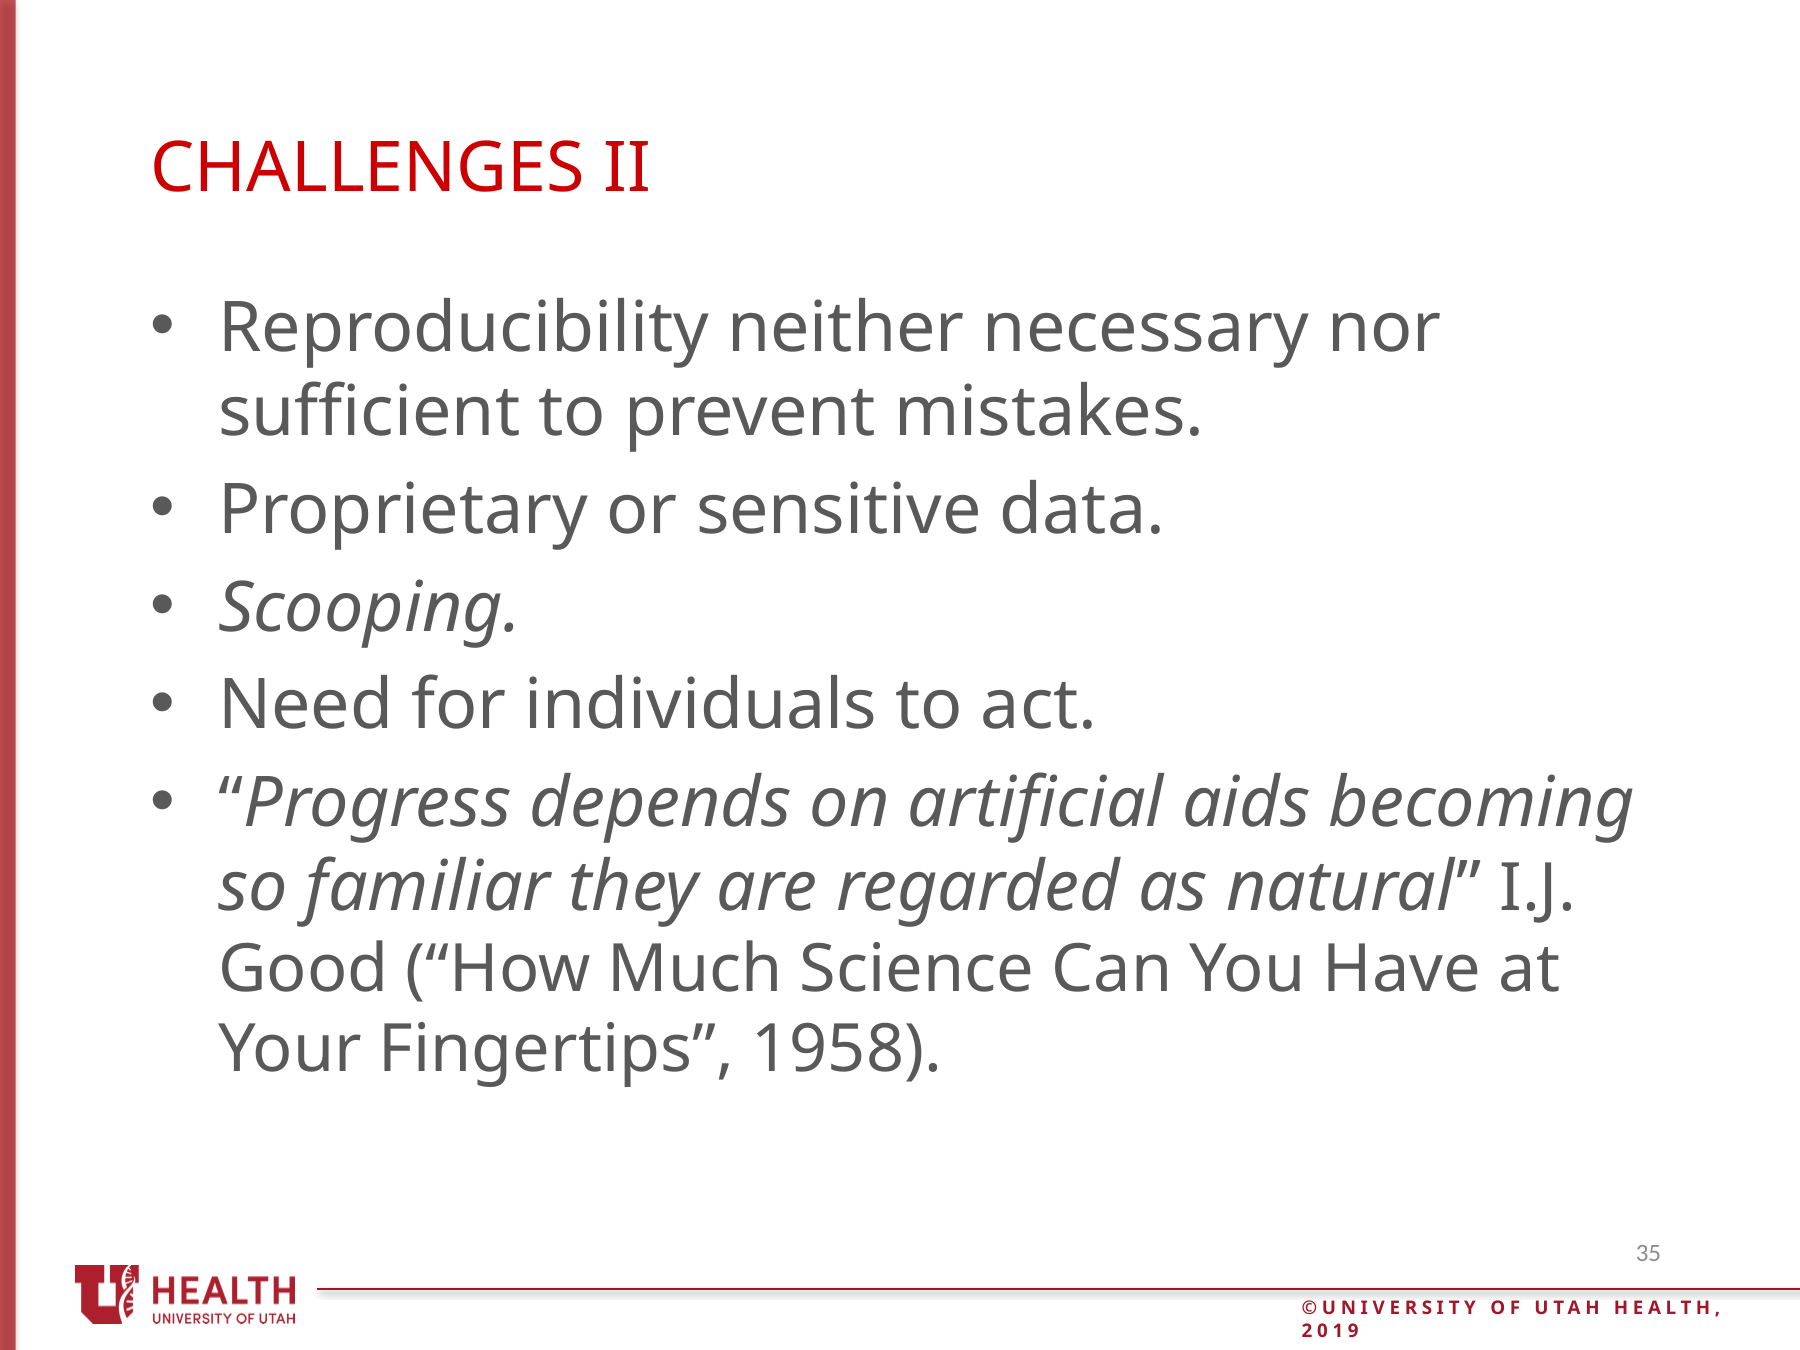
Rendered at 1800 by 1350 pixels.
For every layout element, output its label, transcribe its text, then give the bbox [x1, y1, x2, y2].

slide_number 35 [1271, 1215, 1677, 1288]
picture [75, 1265, 295, 1324]
list Reproducibility neither necessary nor sufficient to prevent mistakes. Proprietary or sensitive data. Scooping. Need for individuals to act. “Progress depends on artificial aids becoming so familiar they are regarded as natural” I.J. Good (“How Much Science Can You Have at Your Fingertips”, 1958). [135, 273, 1696, 1152]
title Challenges II [135, 113, 1710, 223]
